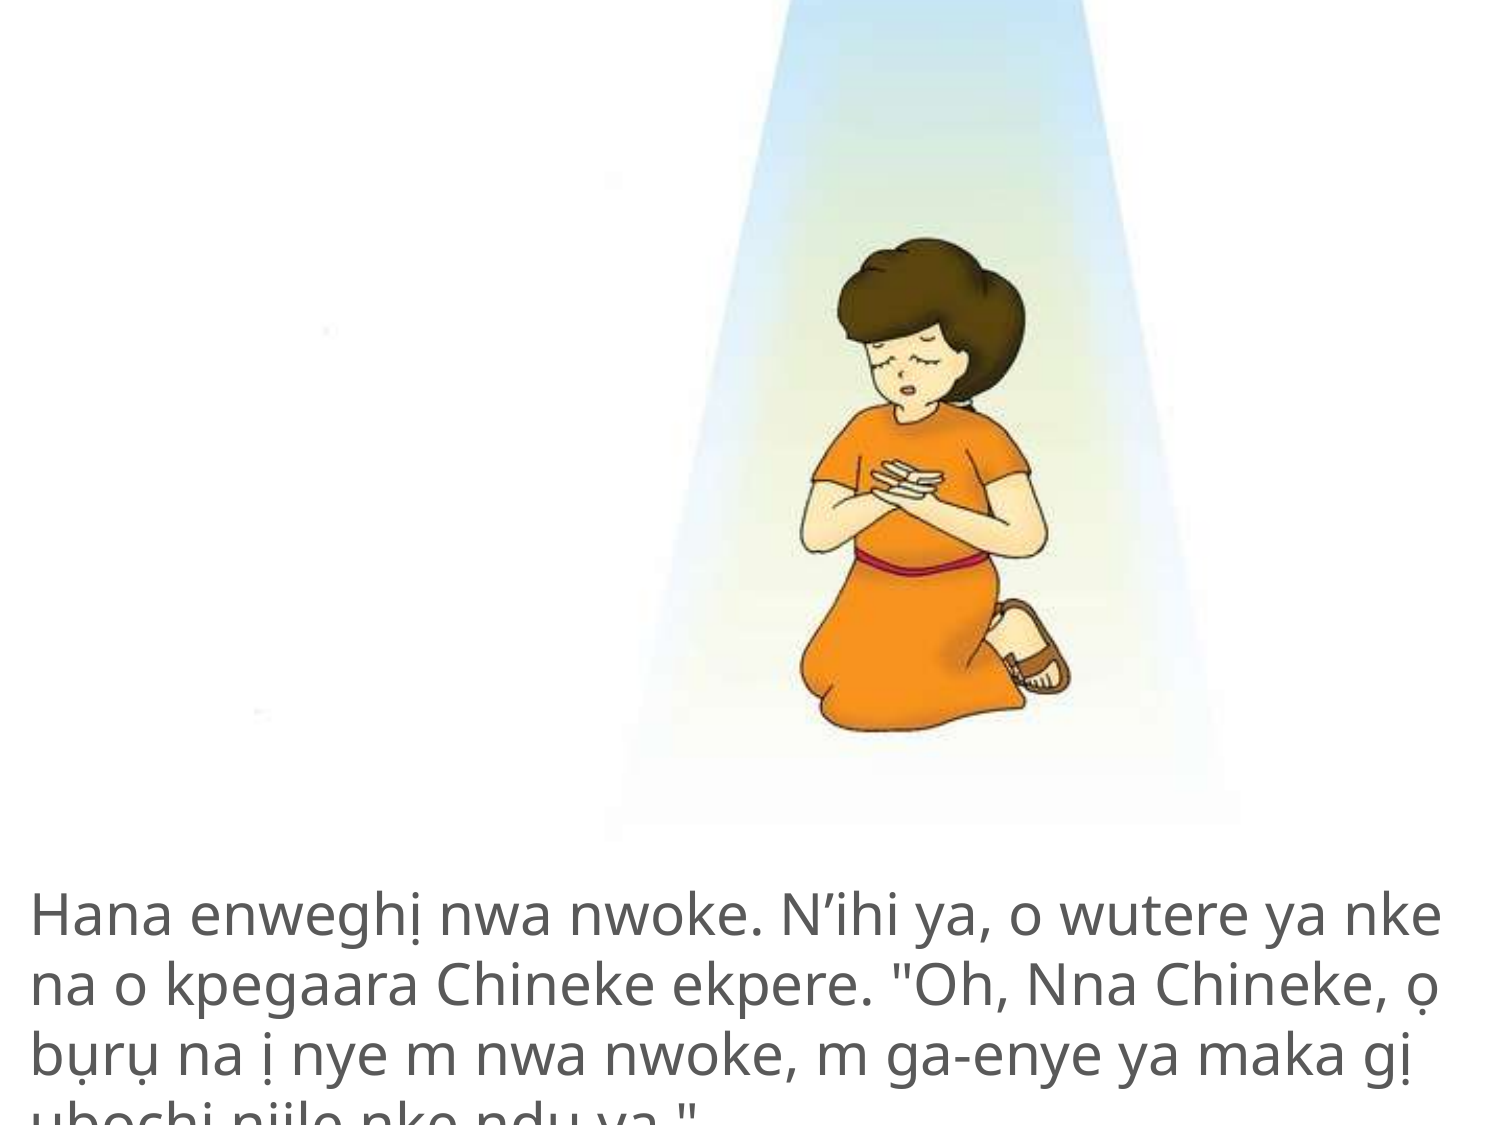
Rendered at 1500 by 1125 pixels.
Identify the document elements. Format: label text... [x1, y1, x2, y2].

text_box Hana enweghị nwa nwoke. N’ihi ya, o wutere ya nke na o kpegaara Chineke ekpere. "Oh, Nna Chineke, ọ bụrụ na ị nye m nwa nwoke, m ga-enye ya maka gị ụbọchị niile nke ndụ ya." [14, 869, 1486, 1125]
picture [71, 0, 1429, 858]
